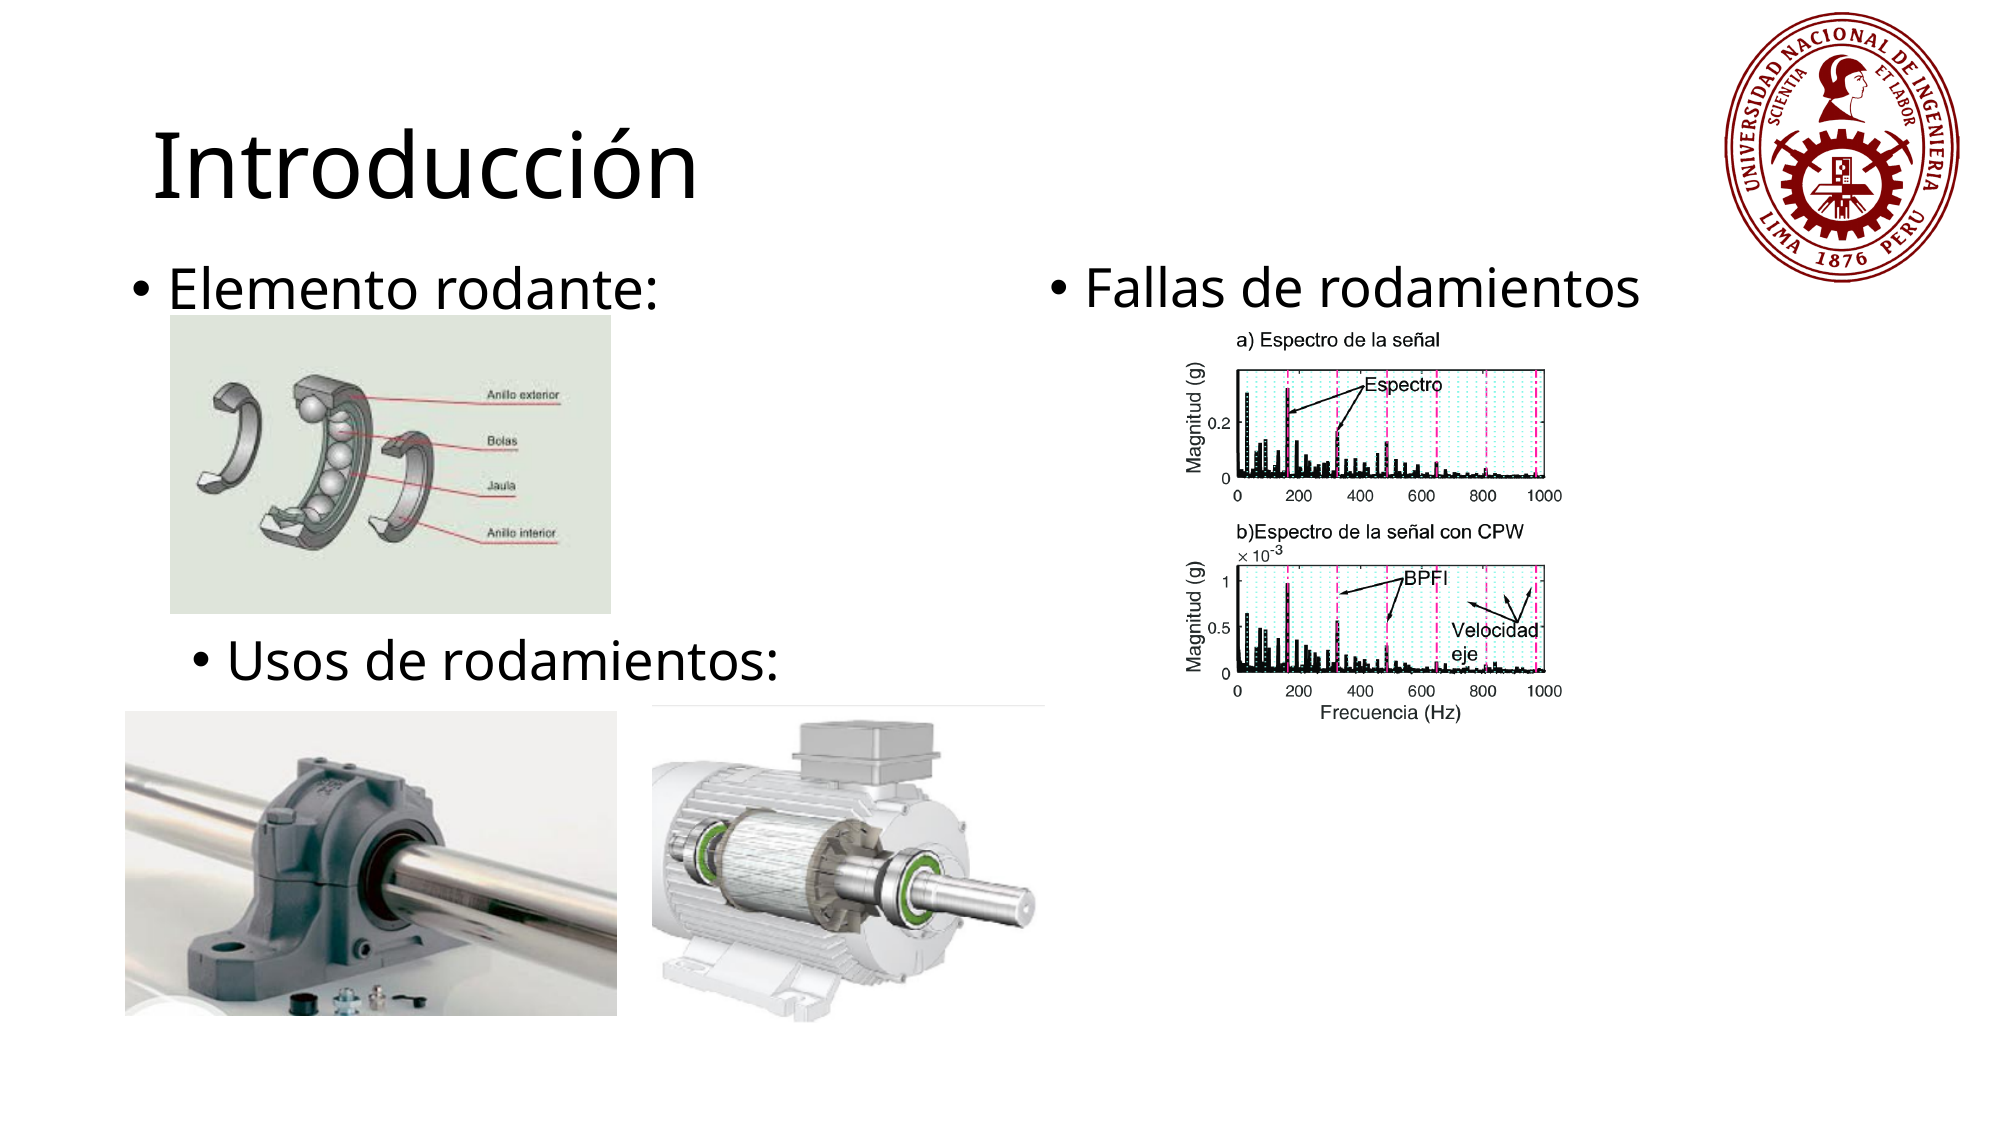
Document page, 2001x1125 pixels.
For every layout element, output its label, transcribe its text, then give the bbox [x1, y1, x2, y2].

text_box Usos de rodamientos: [176, 625, 807, 703]
text_box Fallas de rodamientos [1034, 253, 1665, 330]
picture [169, 314, 611, 615]
list Elemento rodante: [116, 253, 714, 330]
title Introducción [137, 59, 1714, 278]
picture [652, 704, 1045, 1023]
picture [1183, 328, 1584, 758]
picture [1714, 3, 1967, 289]
picture [124, 710, 617, 1017]
